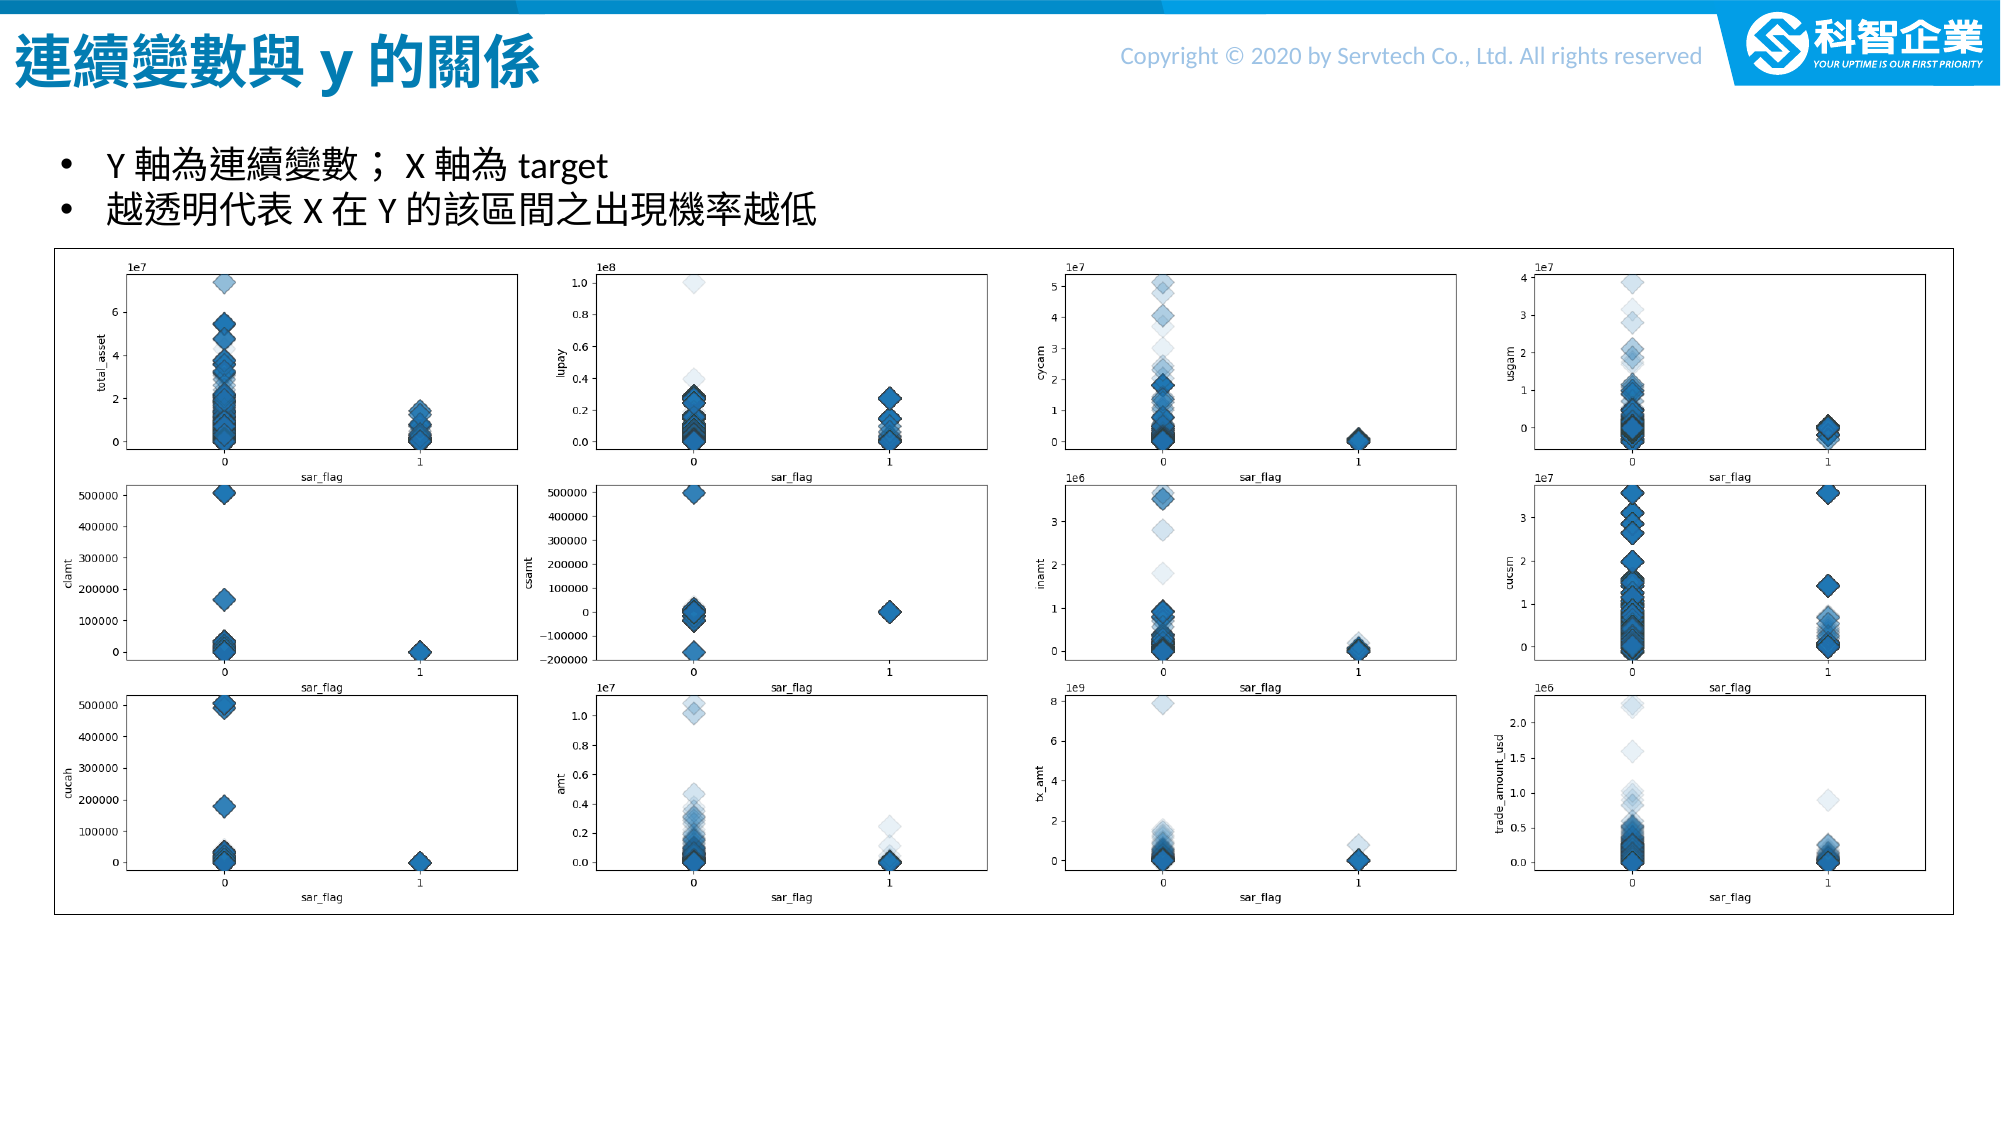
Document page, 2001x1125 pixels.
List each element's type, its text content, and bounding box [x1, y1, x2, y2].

text_box 連續變數與y的關係 [0, 18, 1311, 103]
picture [54, 248, 1954, 915]
text_box Y軸為連續變數；X軸為target 越透明代表X在Y的該區間之出現機率越低 [45, 133, 1955, 239]
